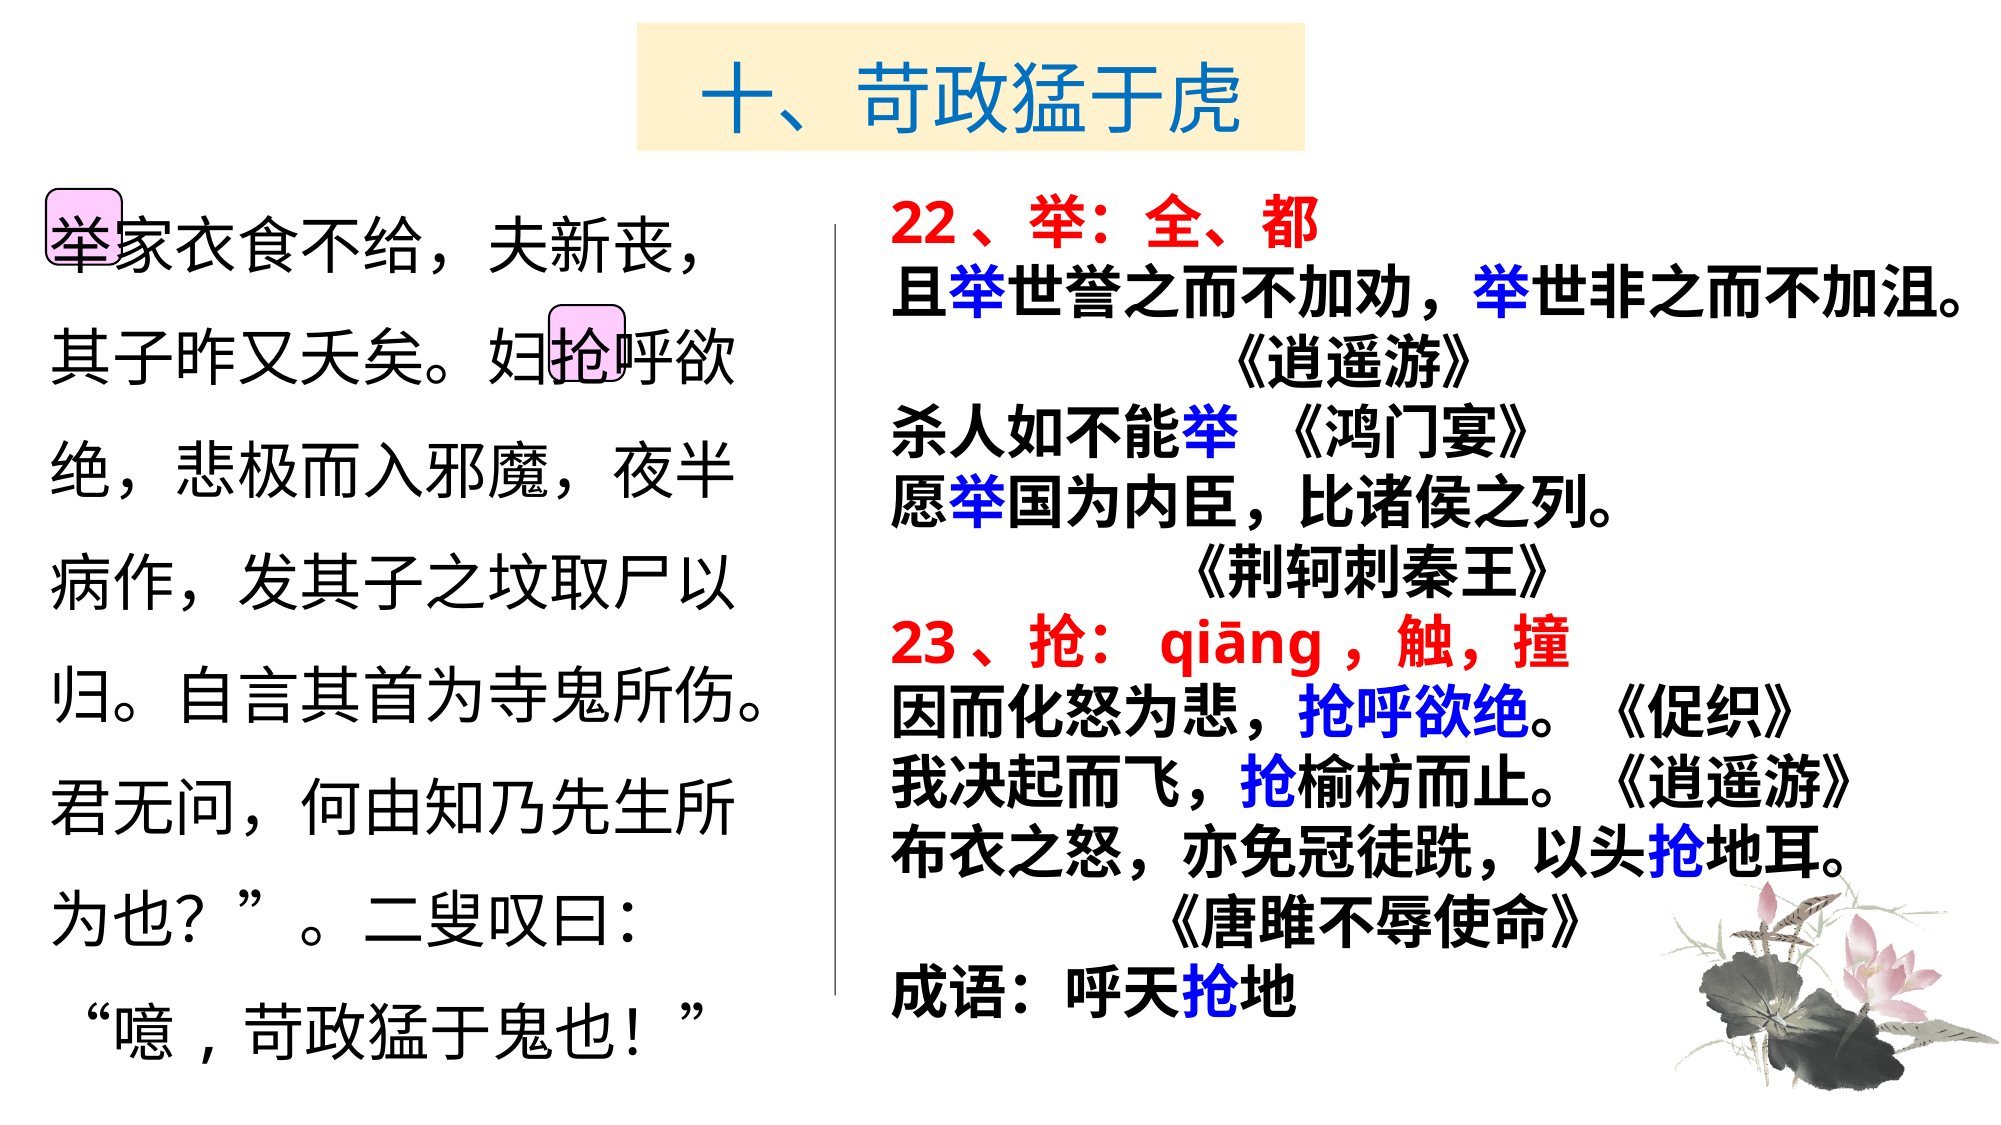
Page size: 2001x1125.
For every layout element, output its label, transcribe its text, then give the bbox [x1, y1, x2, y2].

list 举家衣食不给，夫新丧，其子昨又夭矣。妇抢呼欲绝，悲极而入邪魔，夜半病作，发其子之坟取尸以归。自言其首为寺鬼所伤。君无问，何由知乃先生所为也？”。二叟叹曰：“噫,苛政猛于鬼也！” [0, 161, 804, 1125]
title 十、苛政猛于虎 [636, 22, 1306, 152]
text_box 22、举：全、都 且举世誉之而不加劝，举世非之而不加沮。 《逍遥游》 杀人如不能举 《鸿门宴》 愿举国为内臣，比诸侯之列。 《荆轲刺秦王》 23、抢：qiāng，触，撞 因而化怒为悲，抢呼欲绝。《促织》 我决起而飞，抢榆枋而止。《逍遥游》 布衣之怒，亦免冠徒跣，以头抢地耳。 《唐雎不辱使命》 成语：呼天抢地 [875, 177, 1980, 1033]
picture [1657, 850, 2000, 1125]
